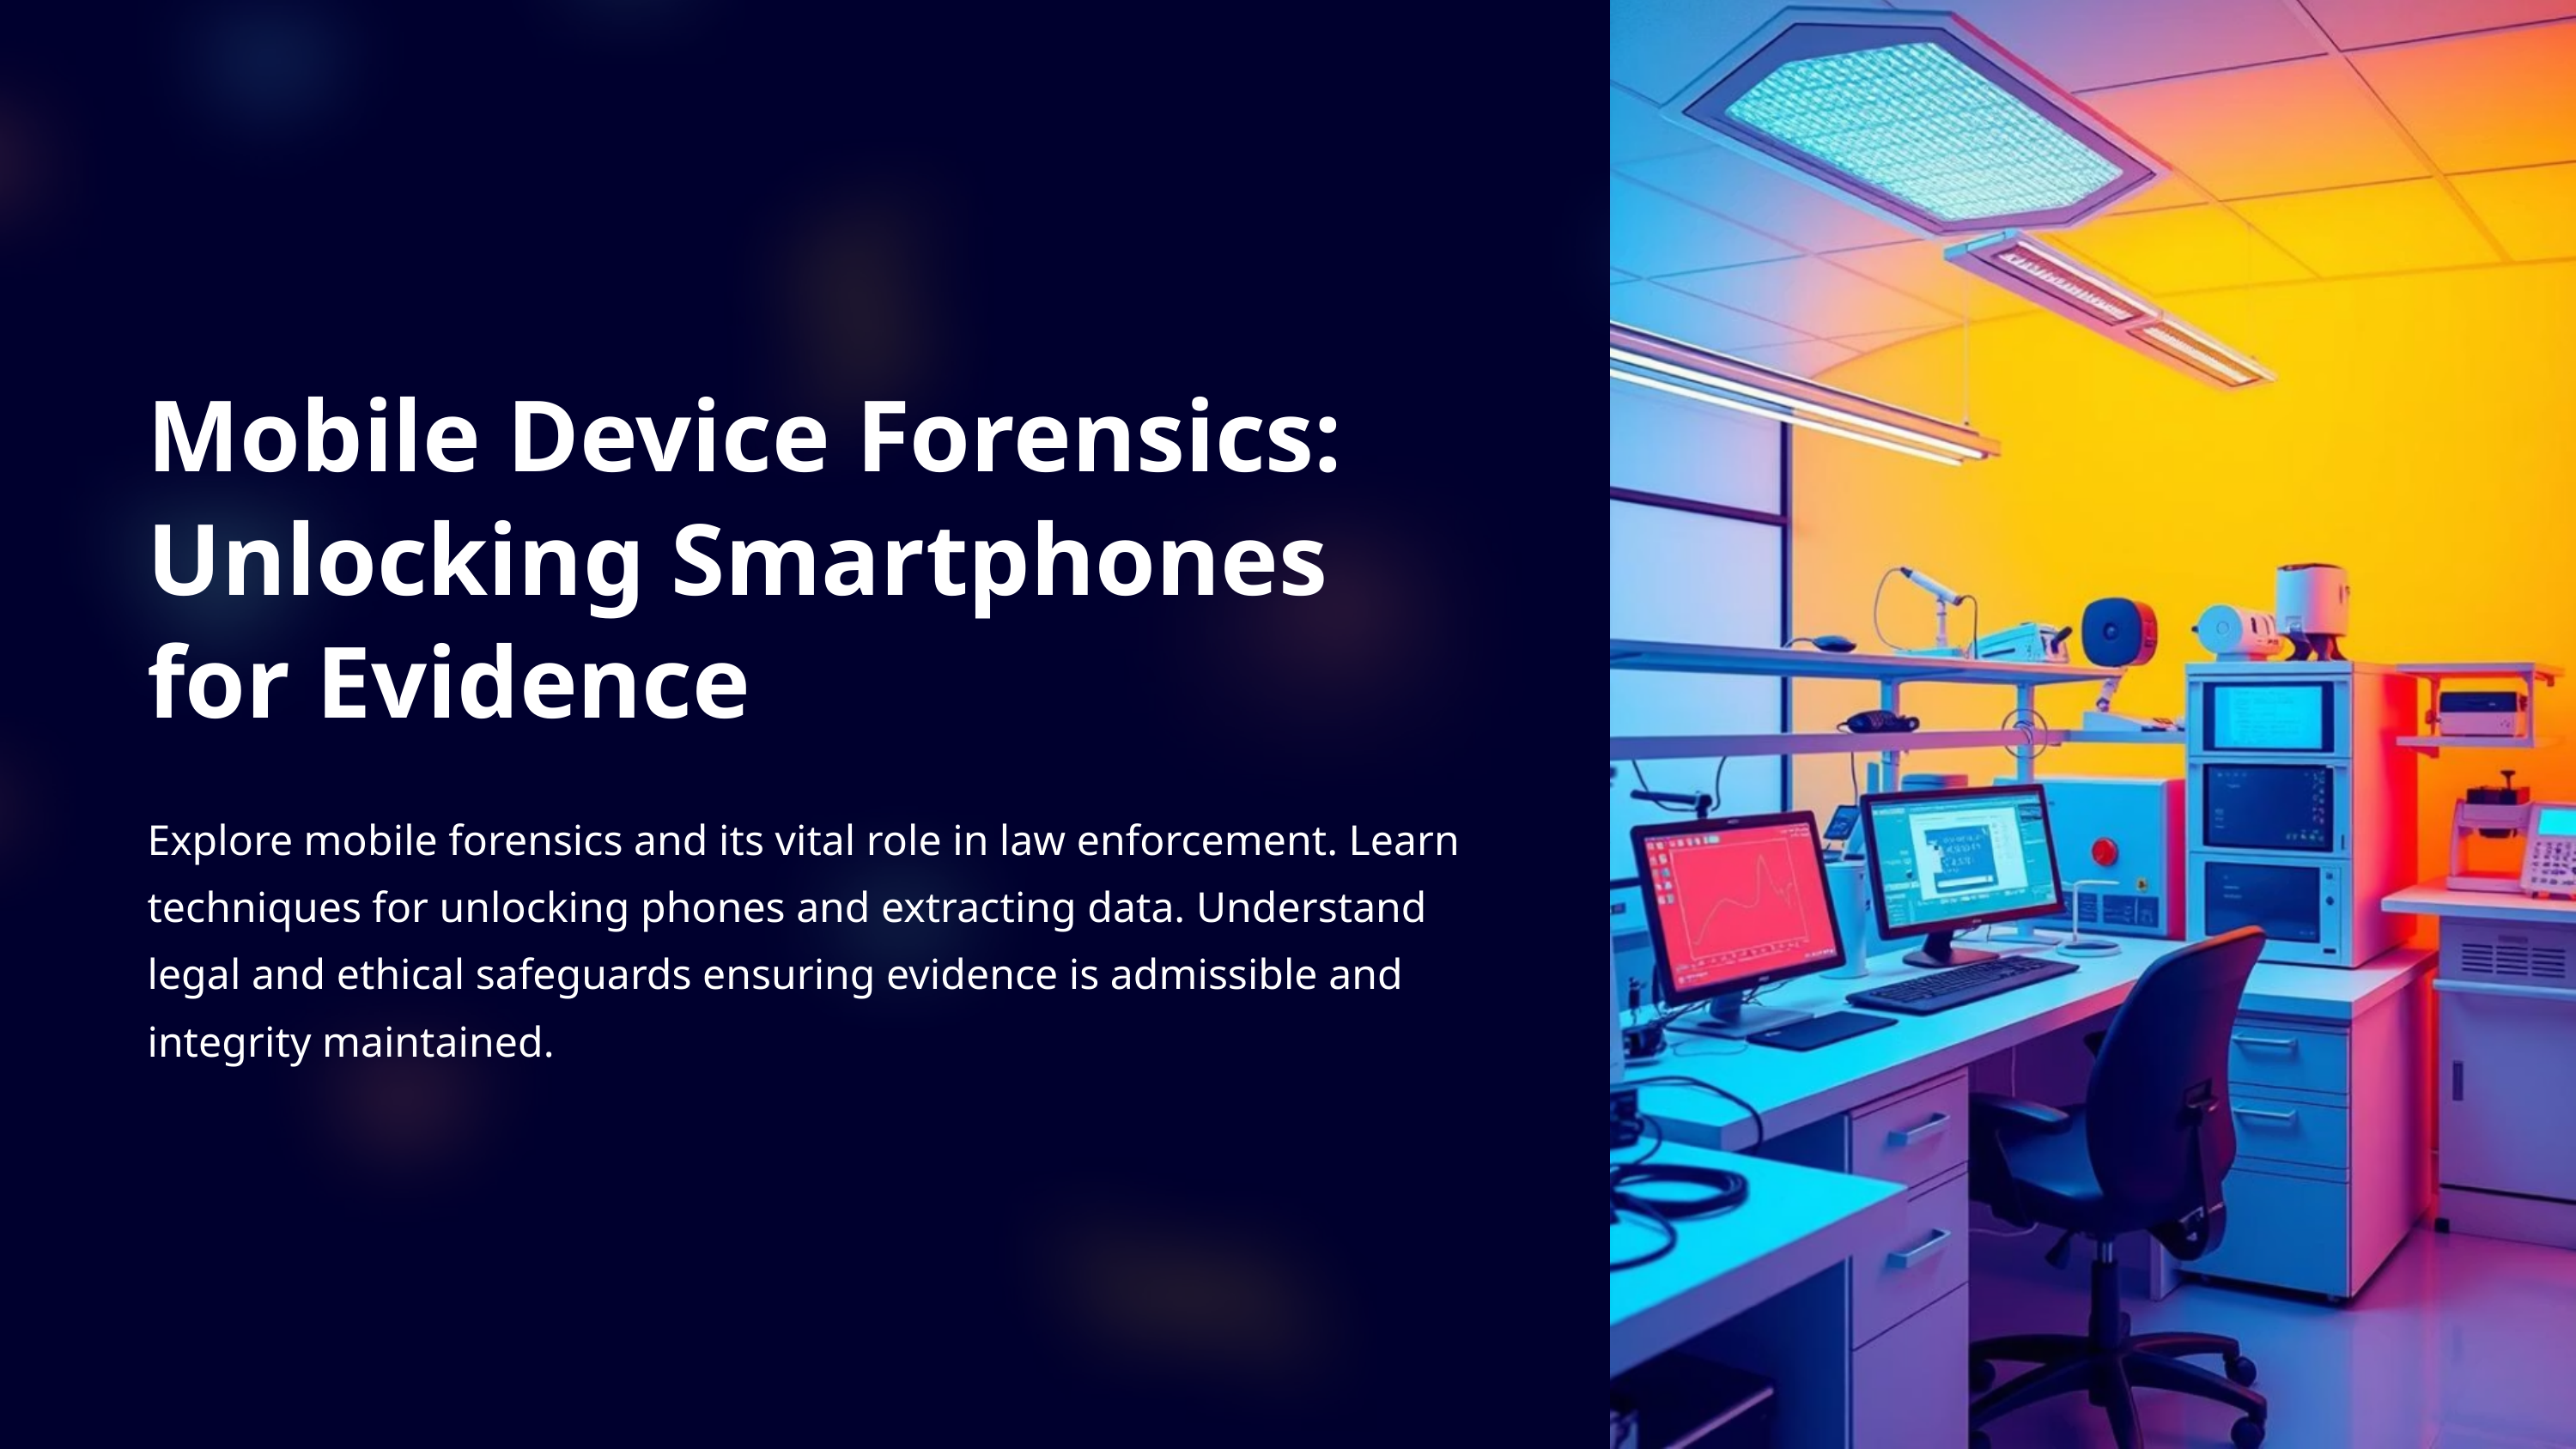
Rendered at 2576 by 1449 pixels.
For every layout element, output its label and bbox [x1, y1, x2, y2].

text_box [0, 0, 2576, 1449]
text_box [147, 806, 1463, 1077]
text_box [147, 372, 1463, 744]
